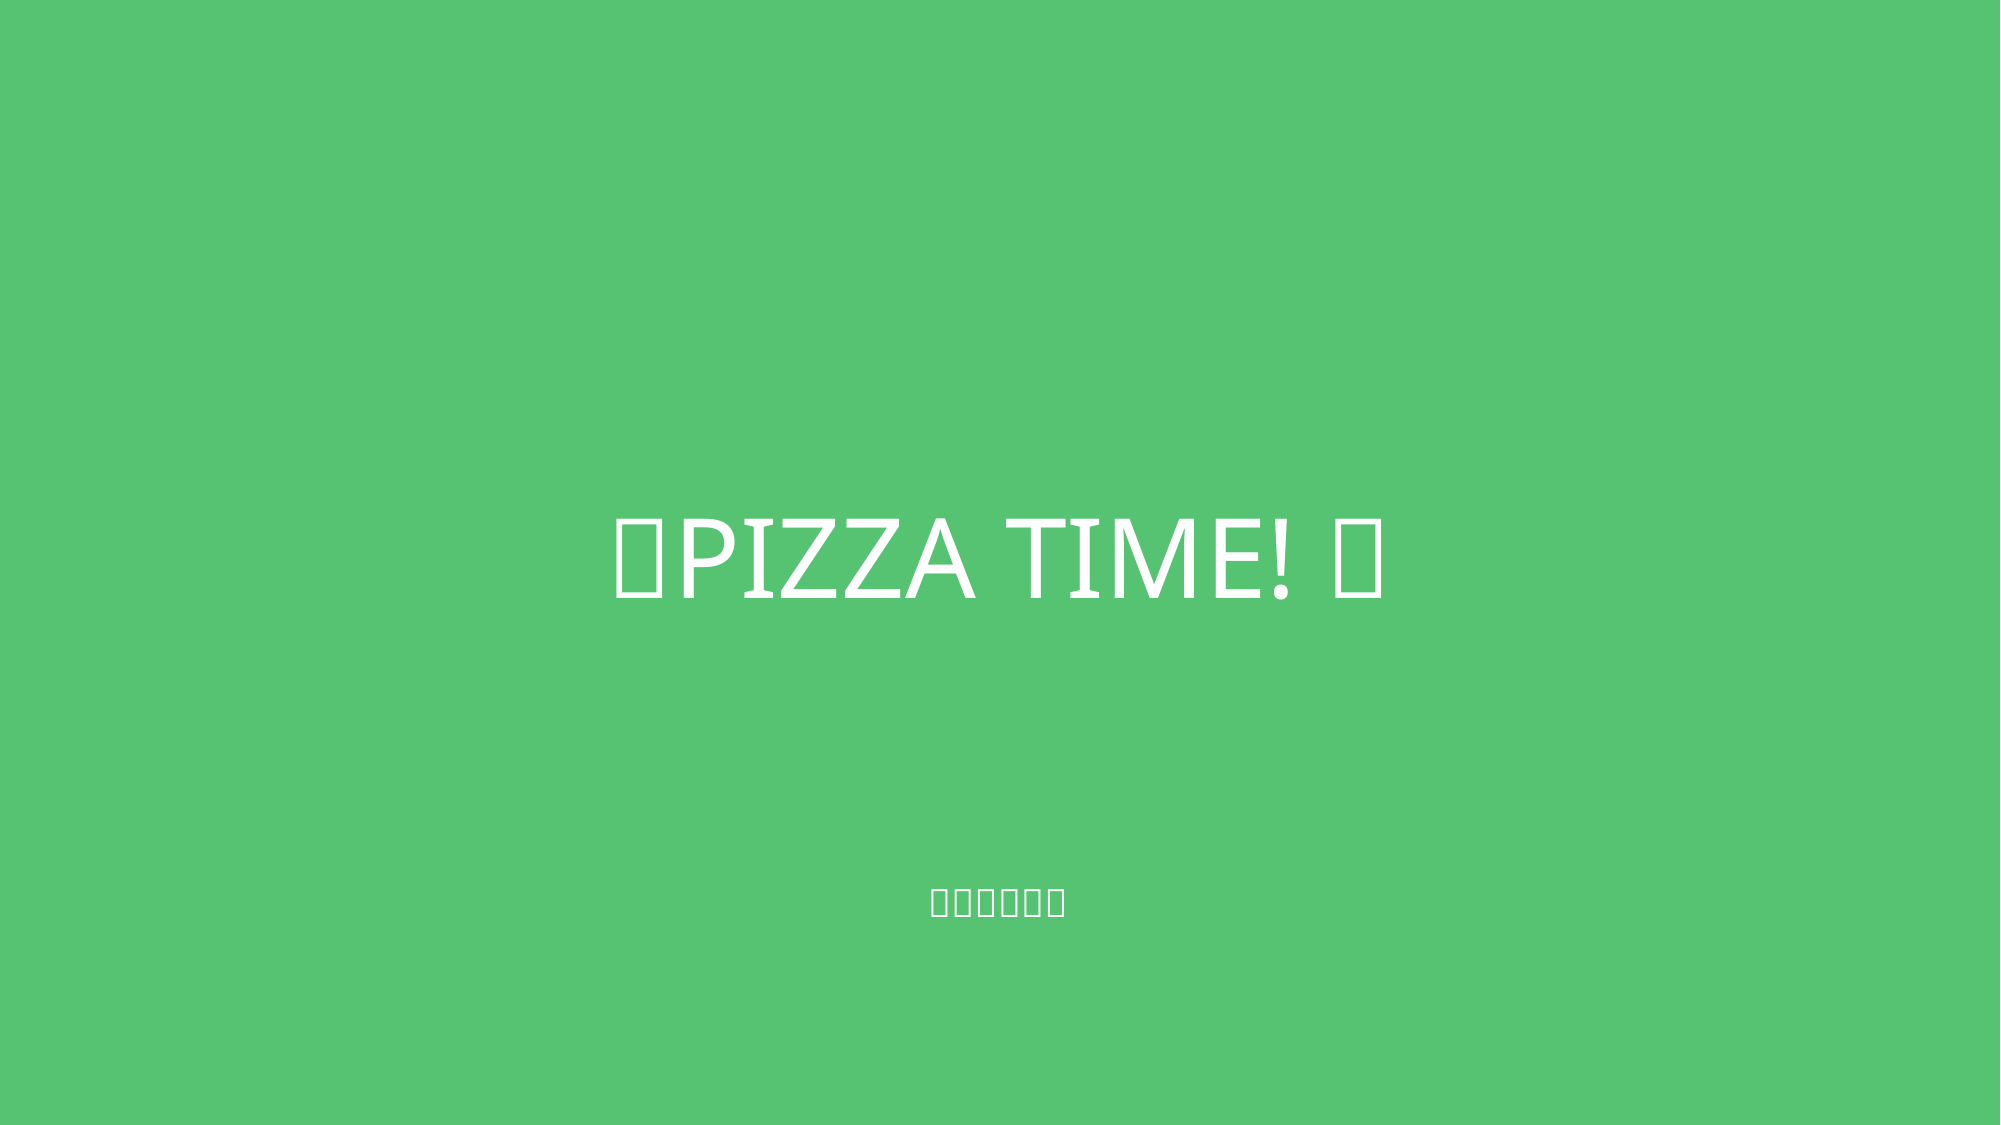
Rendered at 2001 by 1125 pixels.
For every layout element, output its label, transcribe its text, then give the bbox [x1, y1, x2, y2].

list 🍕🍕🍕🍕🍕🍕 [551, 876, 1444, 950]
title 🍕PIZZA TIME! 🍕 [187, 278, 1813, 847]
